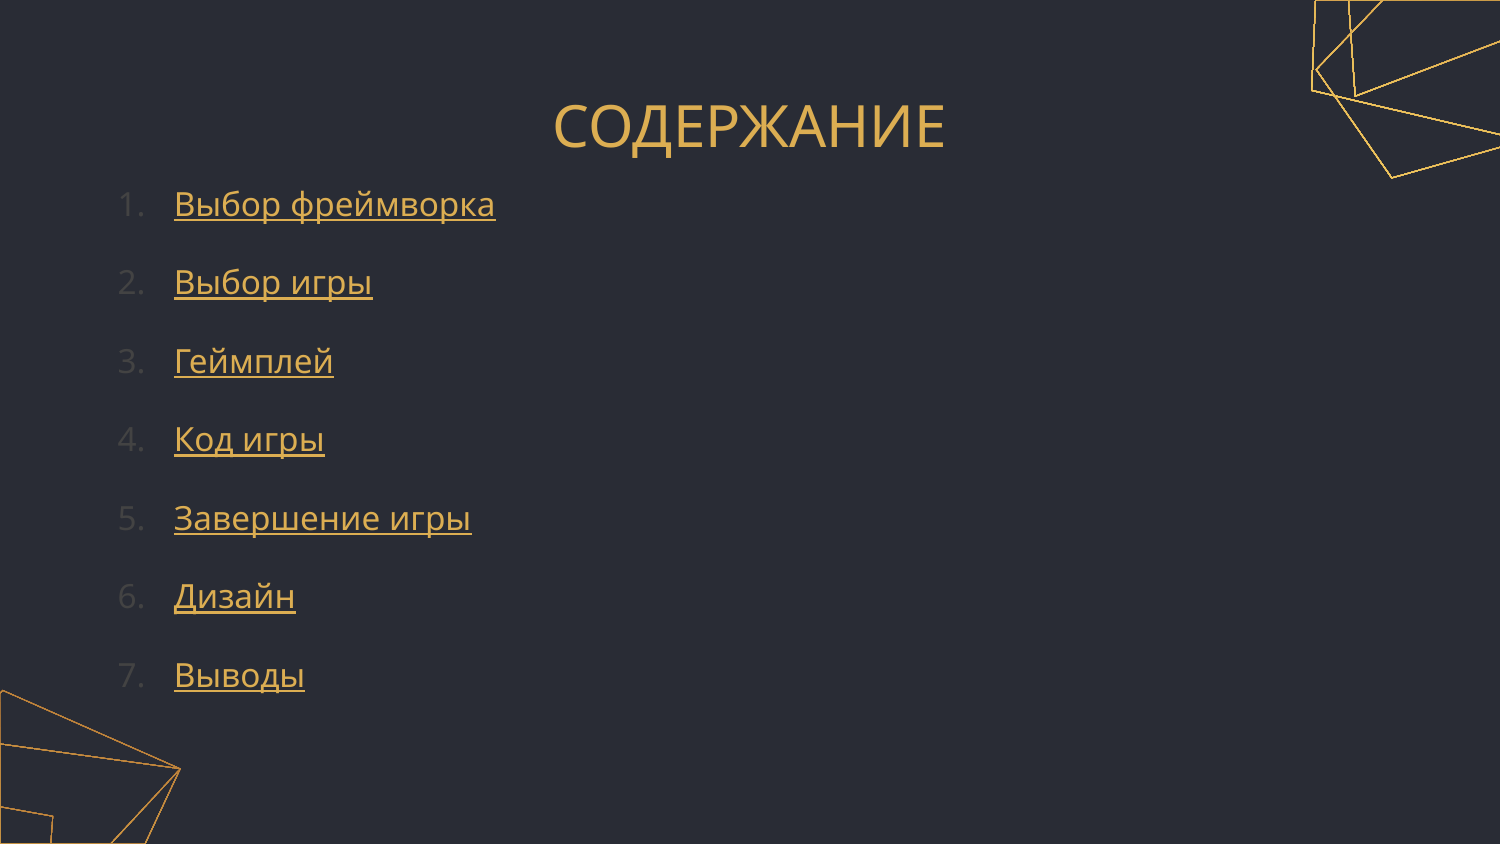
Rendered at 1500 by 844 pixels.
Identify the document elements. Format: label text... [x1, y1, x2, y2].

subtitle Выбор фреймворка Выбор игры Геймплей Код игры Завершение игры Дизайн Выводы [102, 167, 1365, 747]
title СОДЕРЖАНИЕ [327, 88, 1173, 160]
